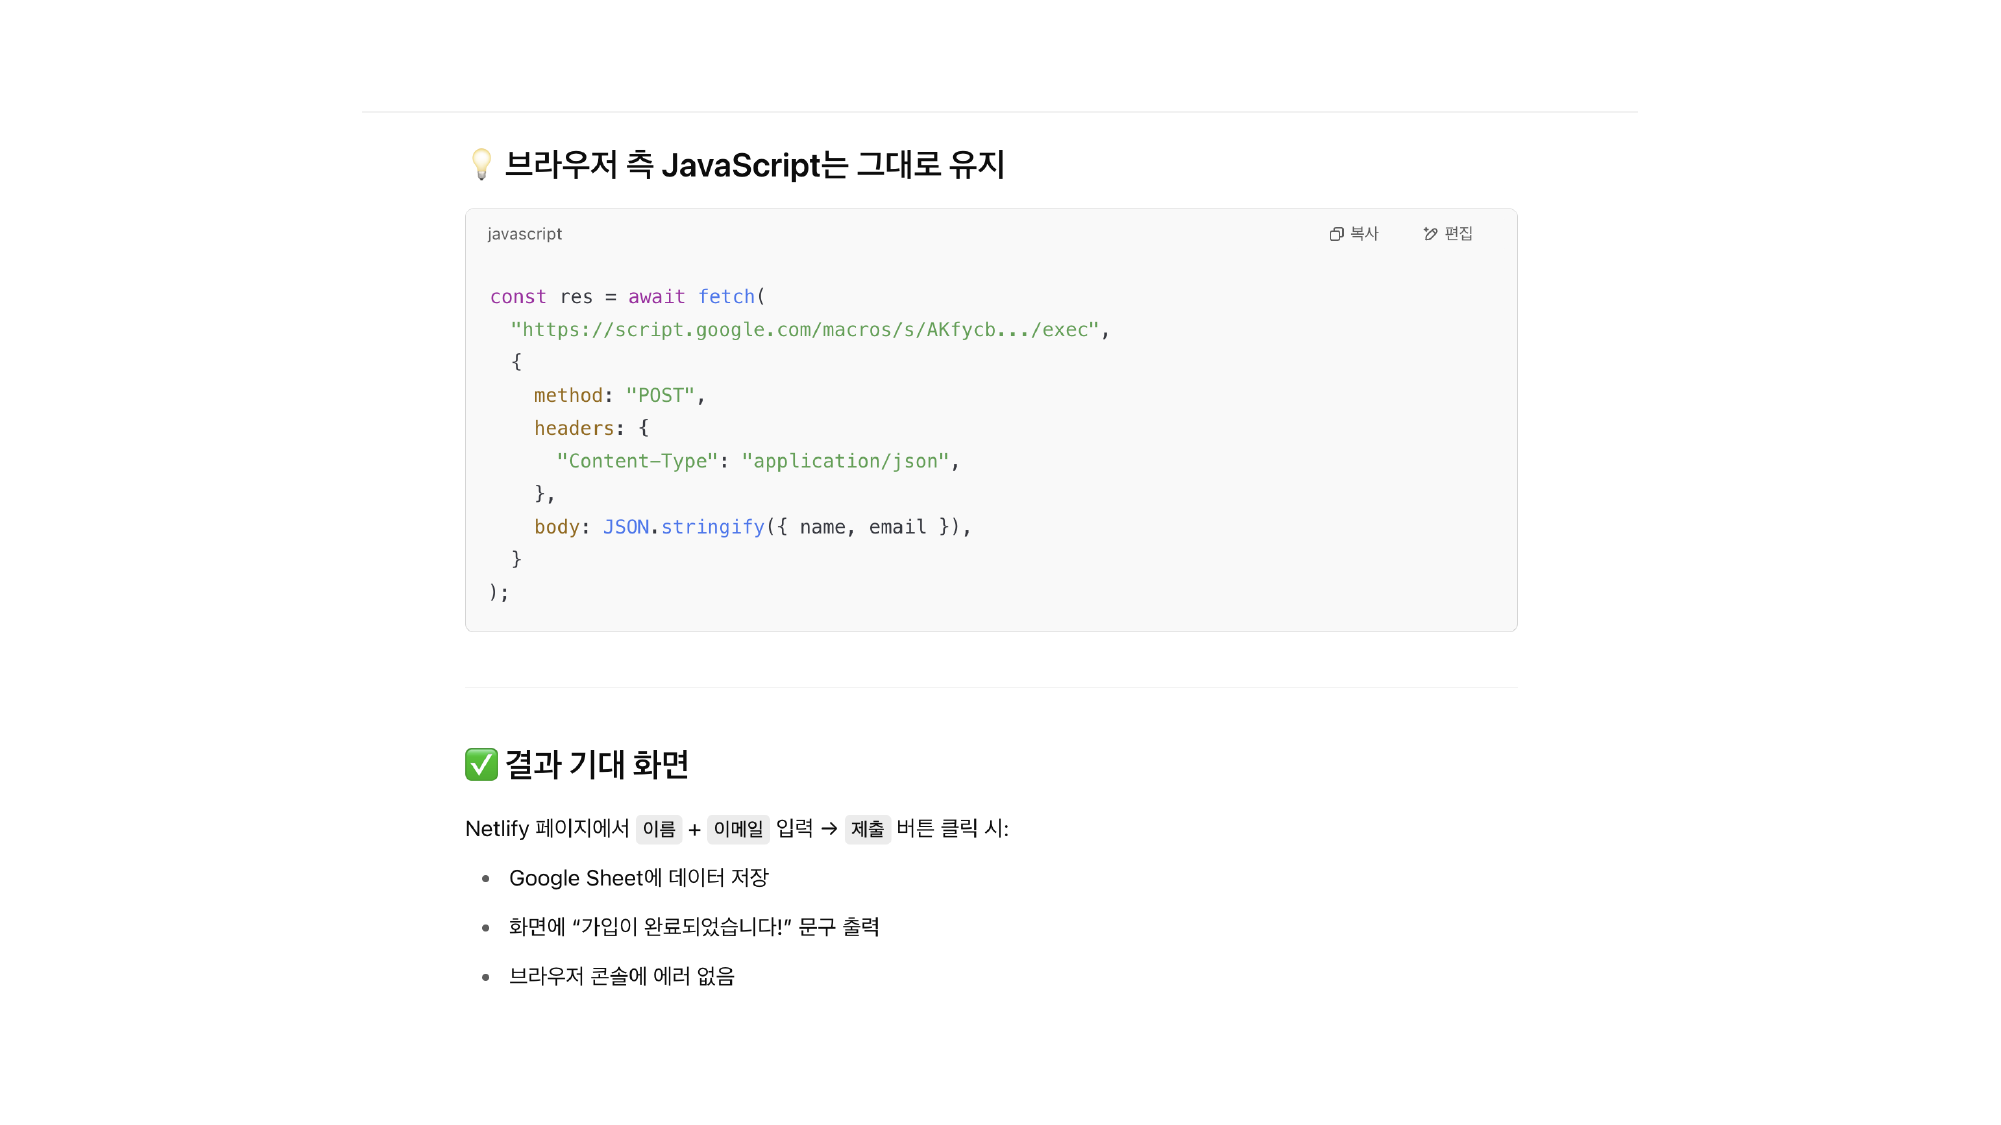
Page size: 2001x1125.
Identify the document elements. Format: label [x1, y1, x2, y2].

picture [362, 111, 1638, 1014]
